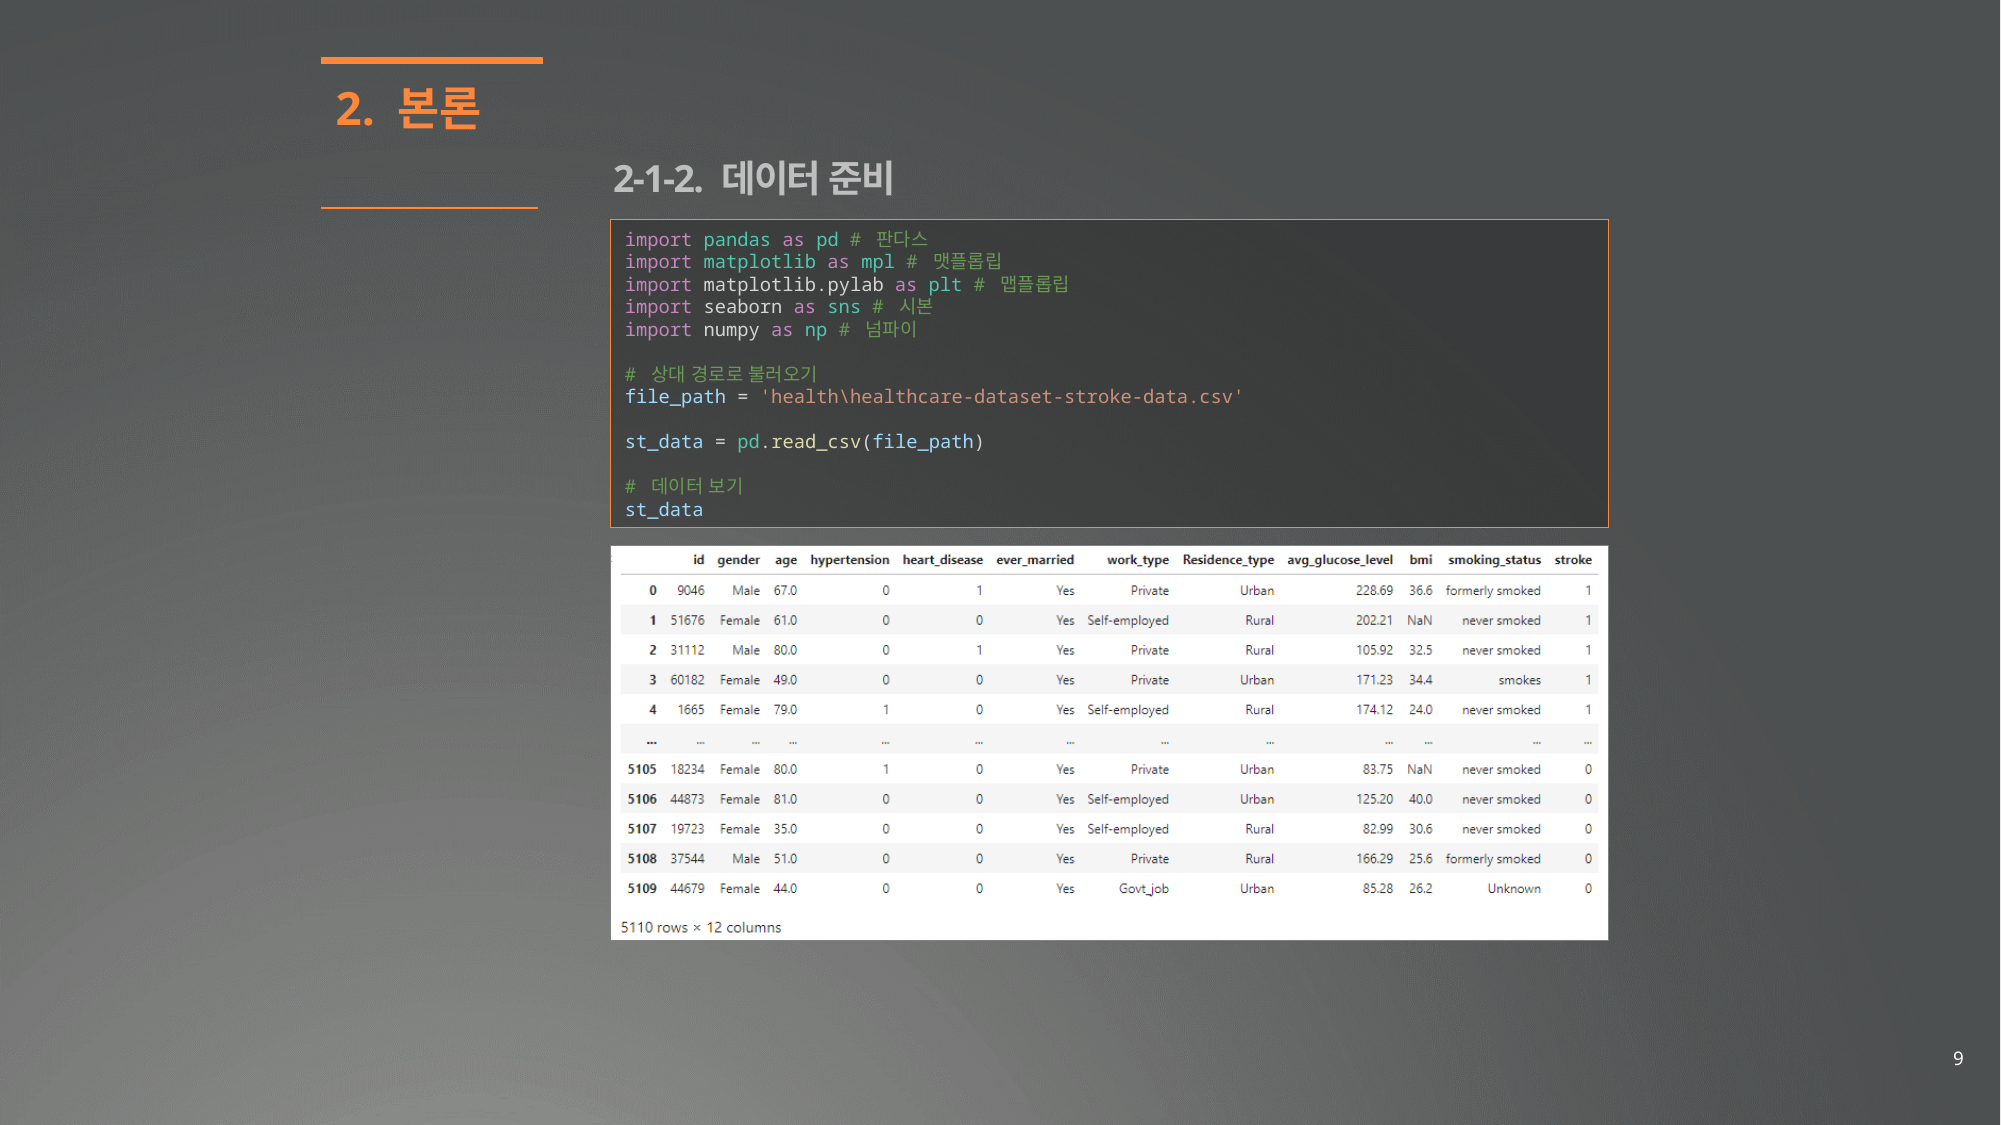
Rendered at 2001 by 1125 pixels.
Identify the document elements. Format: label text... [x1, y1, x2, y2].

picture [0, 0, 2001, 1125]
text_box 2. 본론 [320, 72, 611, 143]
text_box 2-1-2. 데이터 준비 [598, 147, 1249, 208]
text_box import pandas as pd # 판다스 import matplotlib as mpl # 맷플롭립 import matplotlib.pylab as plt # 맵플롭립 import seaborn as sns # 시본 import numpy as np # 넘파이 # 상대 경로로 불러오기 file_path = 'health\healthcare-dataset-stroke-data.csv' st_data = pd.read_csv(file_path) # 데이터 보기 st_data [610, 219, 1609, 528]
